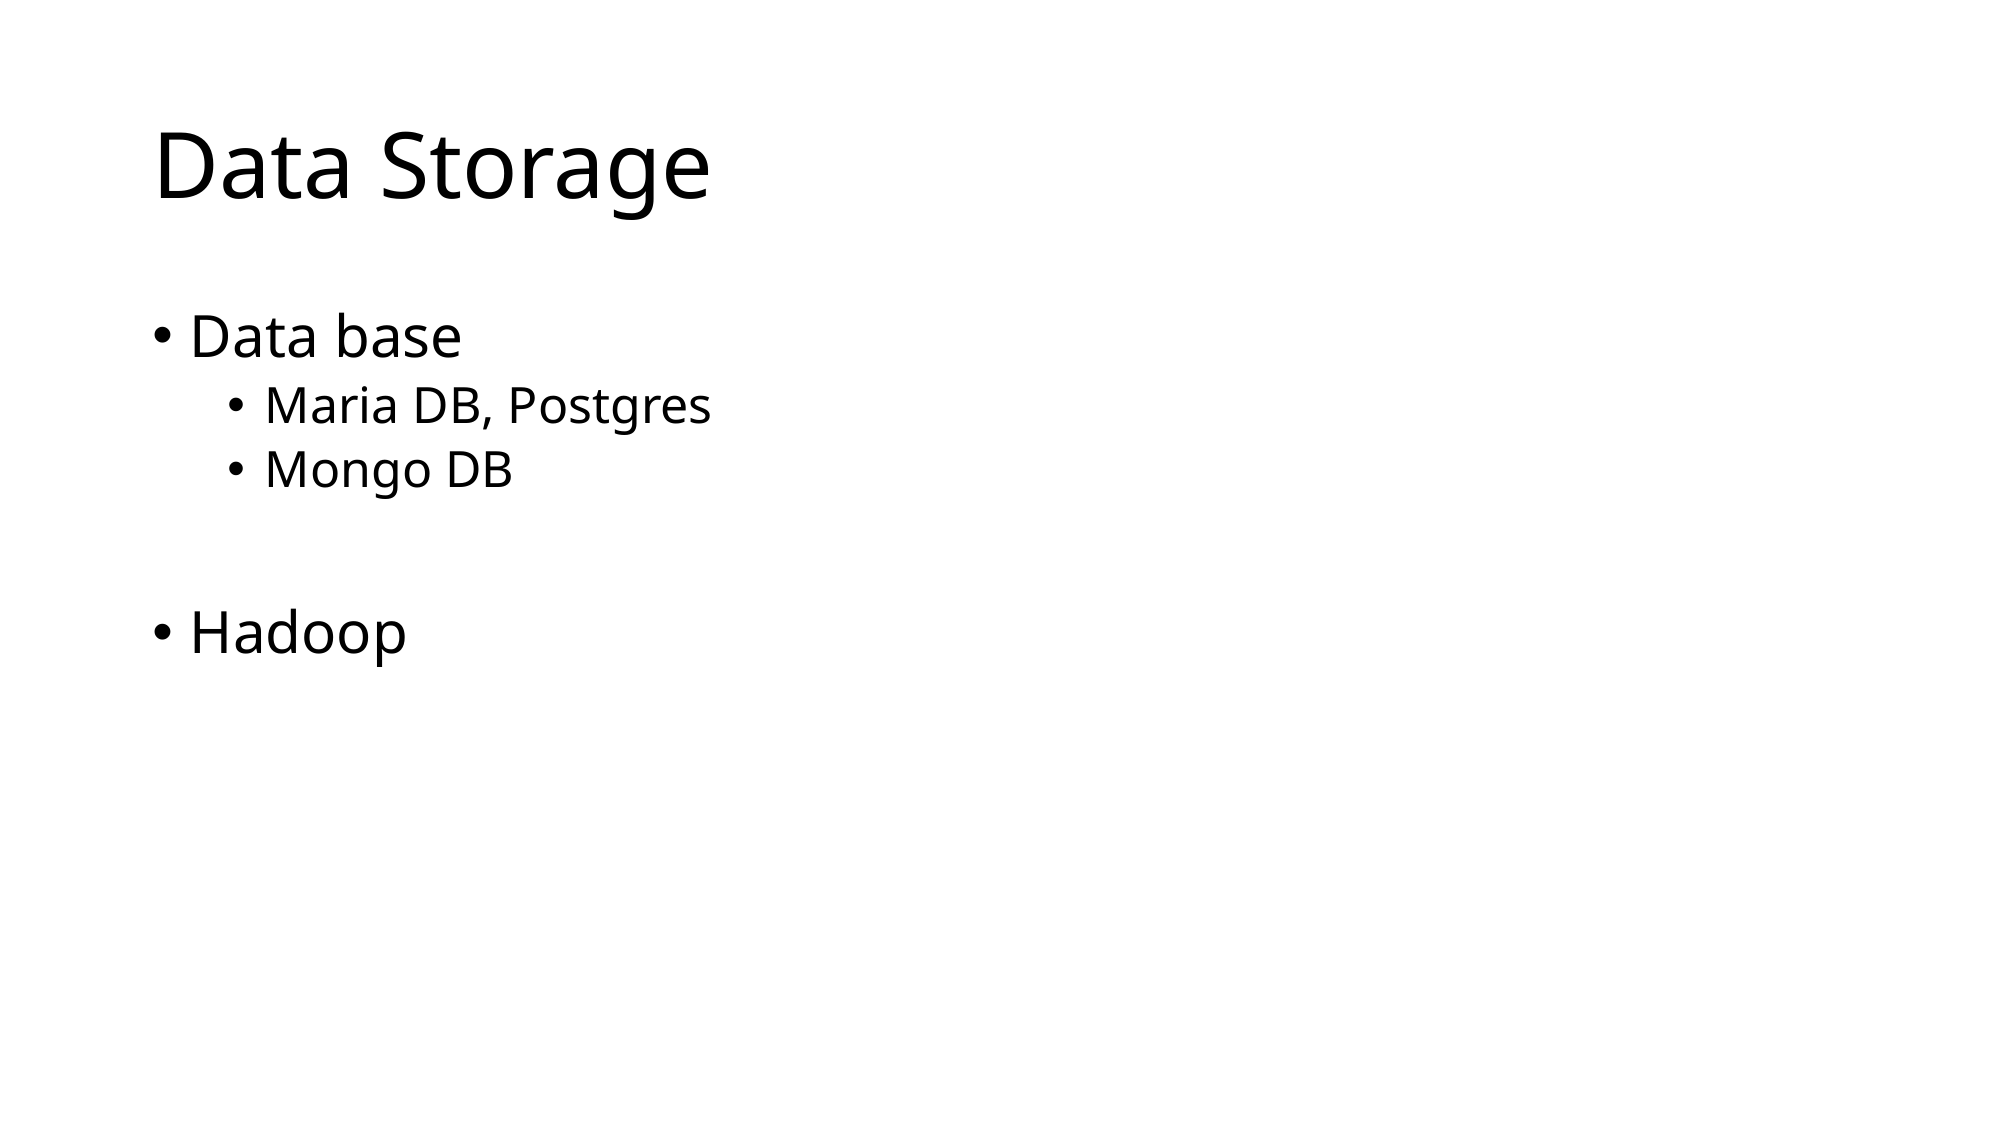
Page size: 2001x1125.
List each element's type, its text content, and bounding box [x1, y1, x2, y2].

title Data Storage [137, 59, 1863, 278]
list Data base Maria DB, Postgres Mongo DB Hadoop [137, 299, 1863, 1014]
